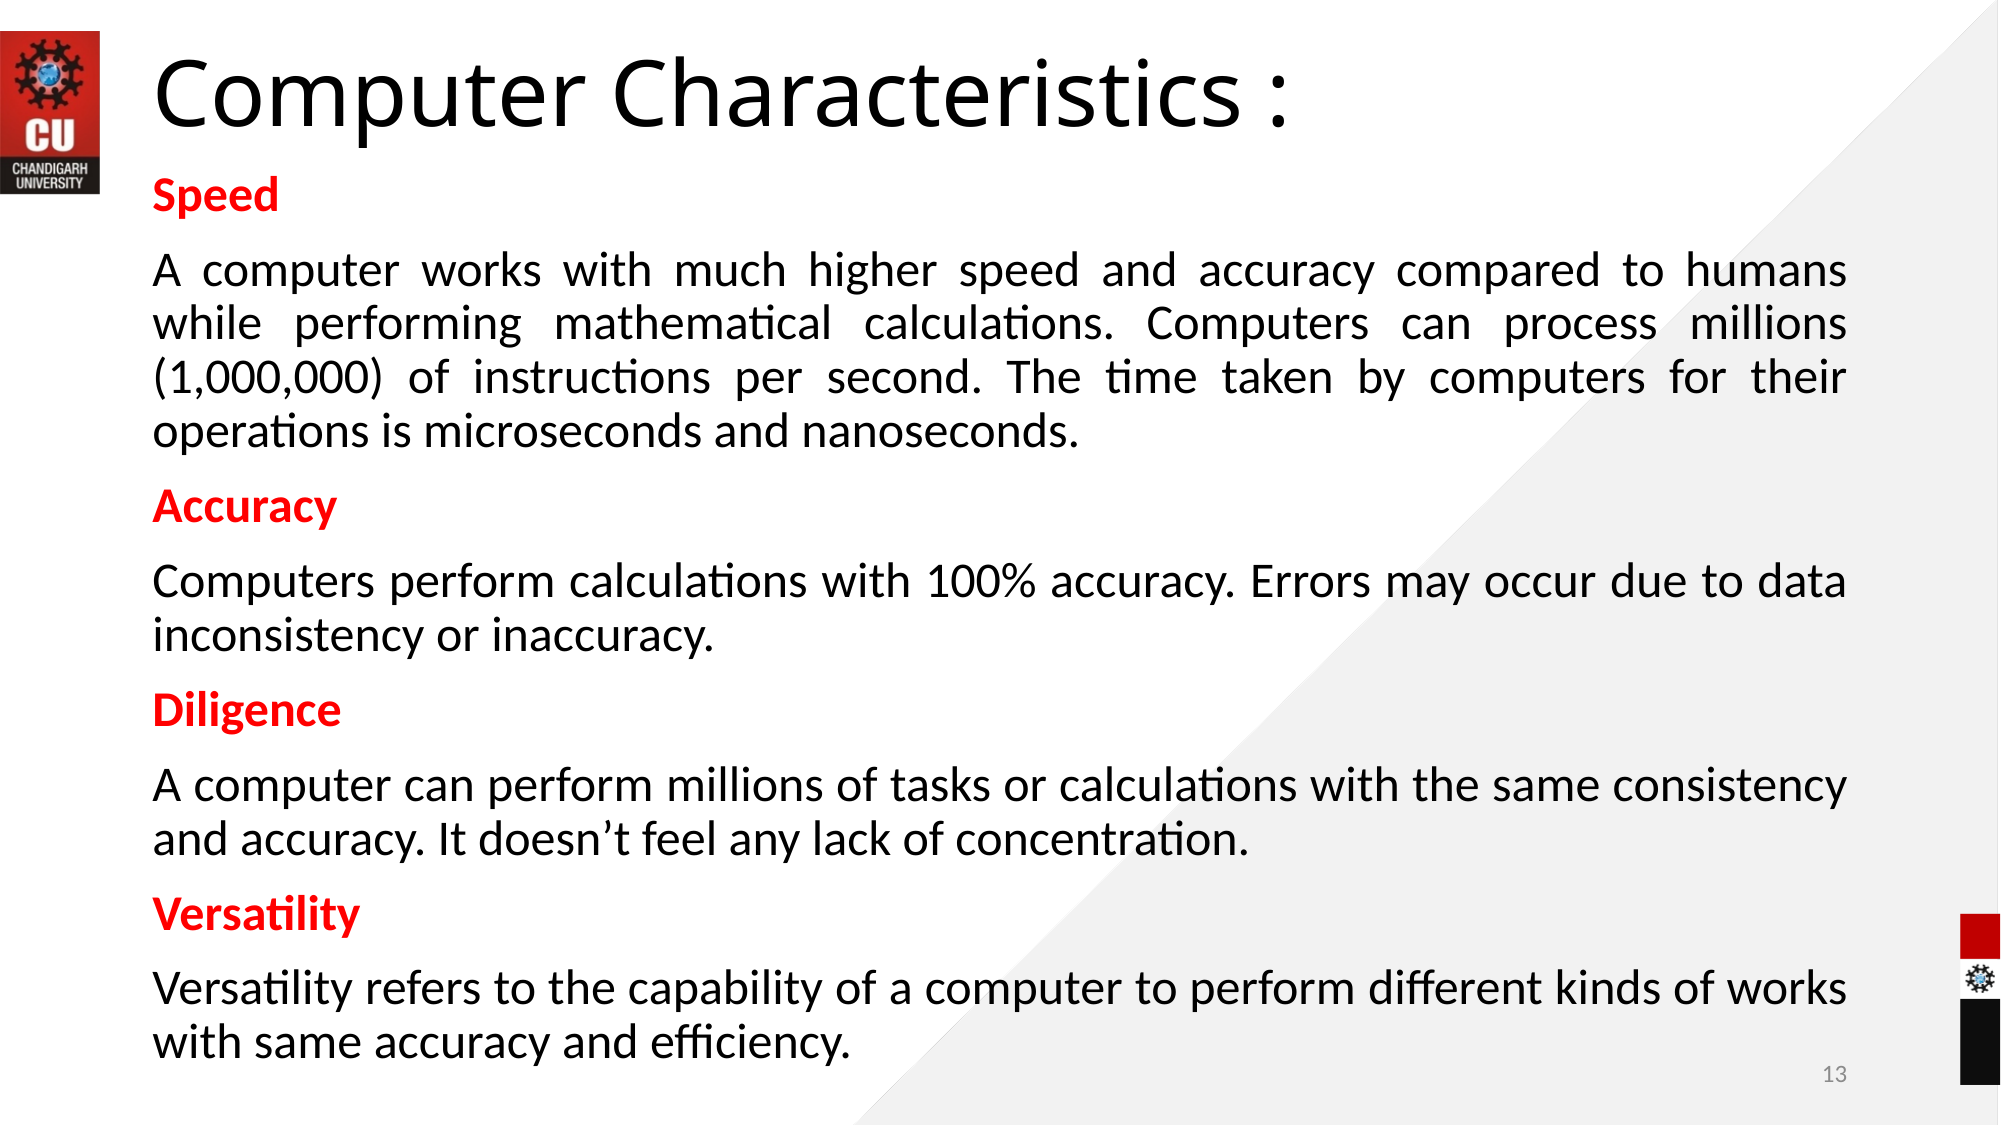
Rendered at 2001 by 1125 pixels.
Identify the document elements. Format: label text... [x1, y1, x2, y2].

title Computer Characteristics : [137, 22, 1863, 160]
slide_number 13 [1412, 1042, 1863, 1103]
list Speed A computer works with much higher speed and accuracy compared to humans while performing mathematical calculations. Computers can process millions (1,000,000) of instructions per second. The time taken by computers for their operations is microseconds and nanoseconds. Accuracy Computers perform calculations with 100% accuracy. Errors may occur due to data inconsistency or inaccuracy. Diligence A computer can perform millions of tasks or calculations with the same consistency and accuracy. It doesn’t feel any lack of concentration. Versatility Versatility refers to the capability of a computer to perform different kinds of works with same accuracy and efficiency. [137, 160, 1863, 1073]
picture [0, 0, 2001, 1125]
